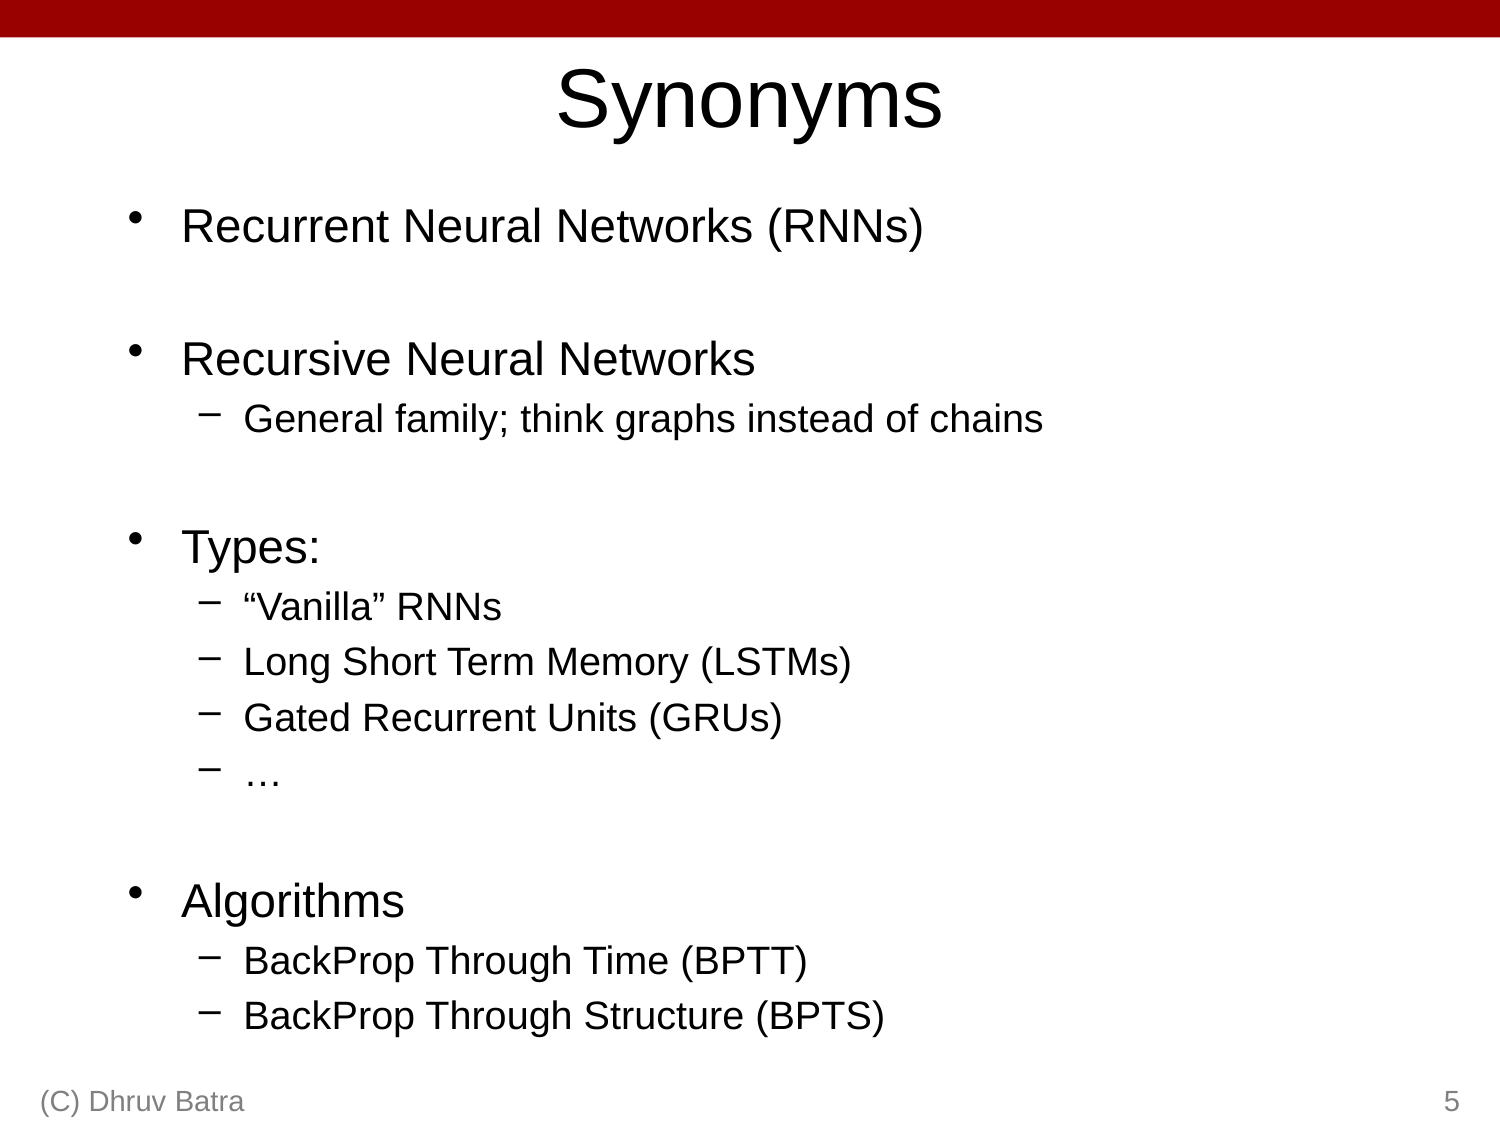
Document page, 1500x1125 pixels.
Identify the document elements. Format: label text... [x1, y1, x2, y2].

title Synonyms [112, 37, 1388, 151]
list Recurrent Neural Networks (RNNs) Recursive Neural Networks General family; think graphs instead of chains Types: “Vanilla” RNNs Long Short Term Memory (LSTMs) Gated Recurrent Units (GRUs) … Algorithms BackProp Through Time (BPTT) BackProp Through Structure (BPTS) [112, 187, 1388, 1051]
slide_number 5 [1162, 1049, 1476, 1125]
footer (C) Dhruv Batra [24, 1049, 501, 1125]
